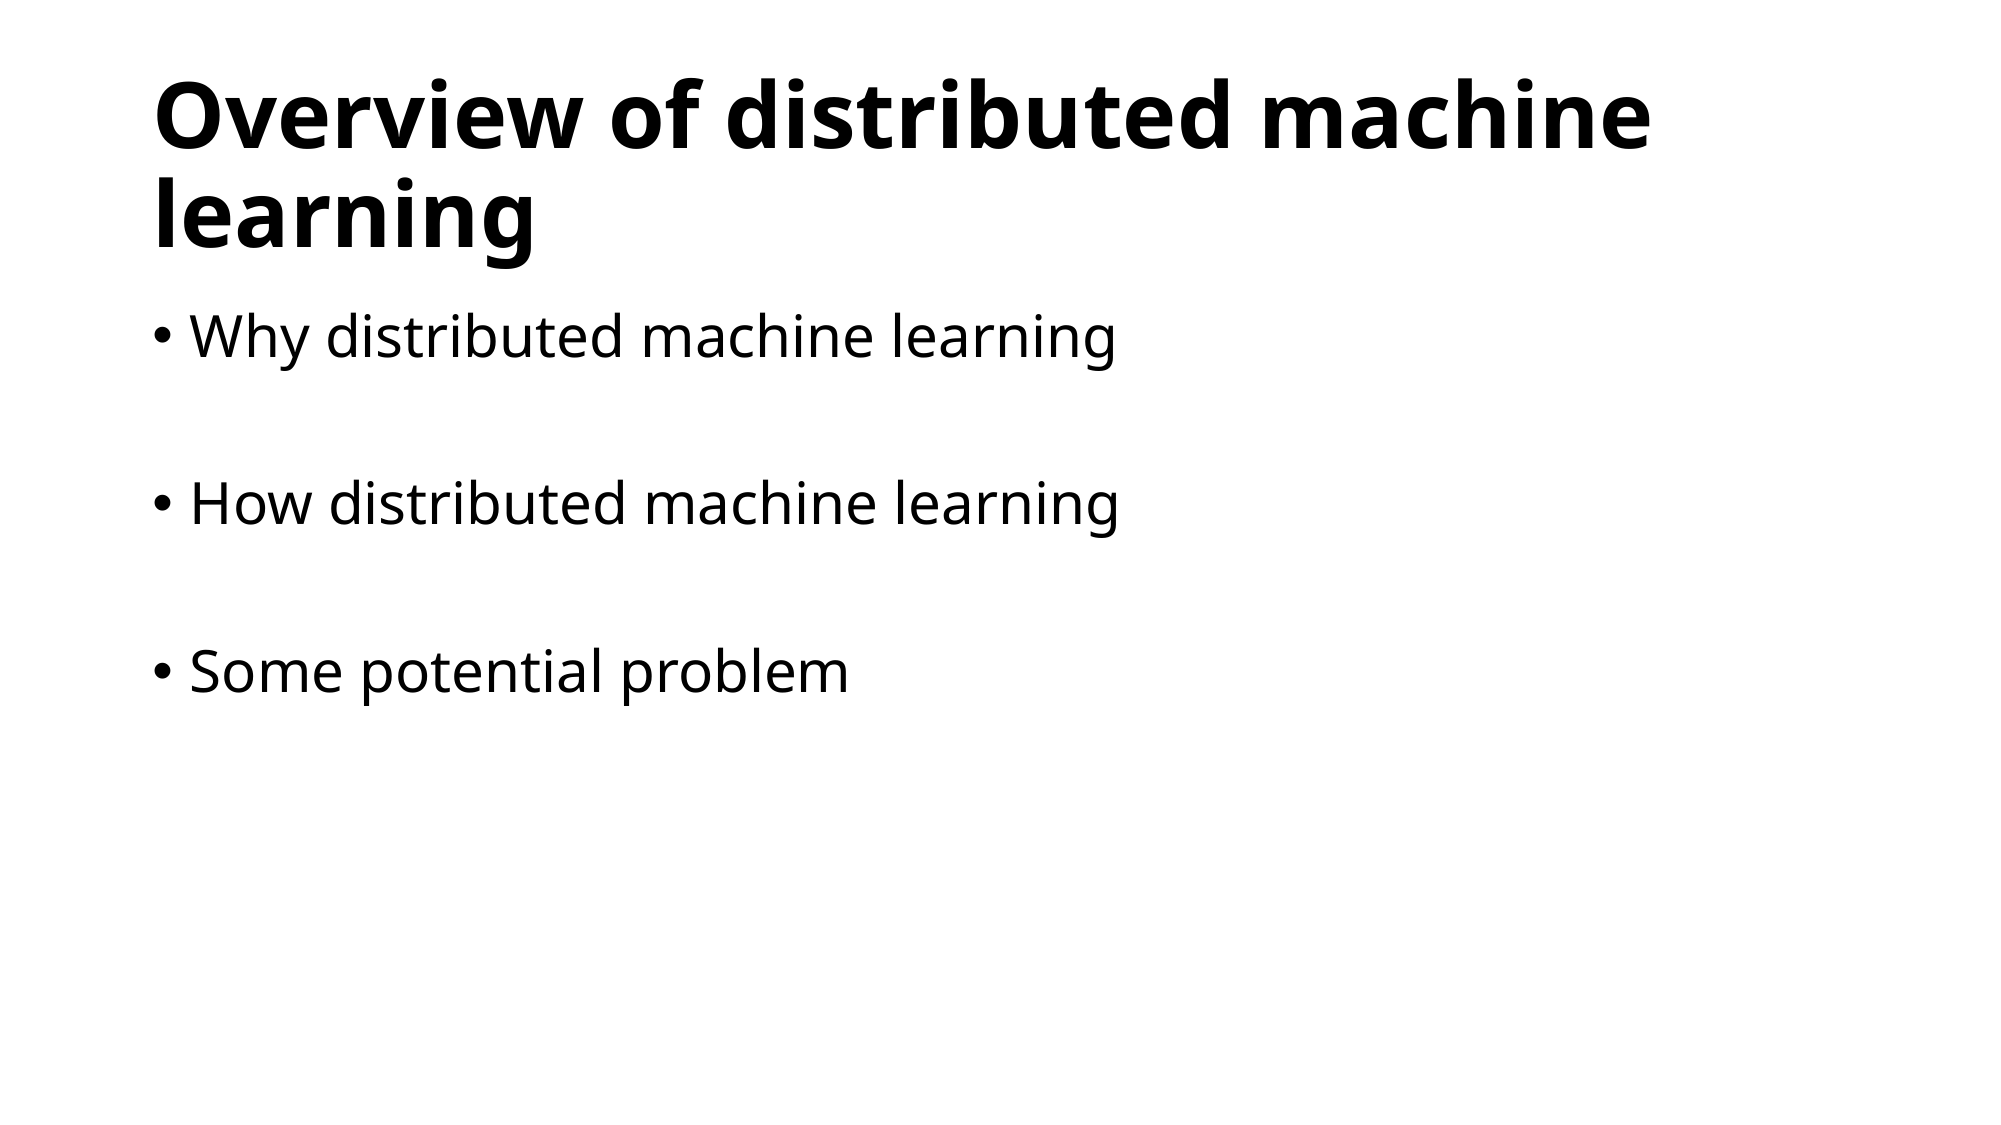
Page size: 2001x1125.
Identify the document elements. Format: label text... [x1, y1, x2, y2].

list Why distributed machine learning How distributed machine learning Some potential problem [137, 299, 1863, 1014]
title Overview of distributed machine learning [137, 59, 1863, 278]
